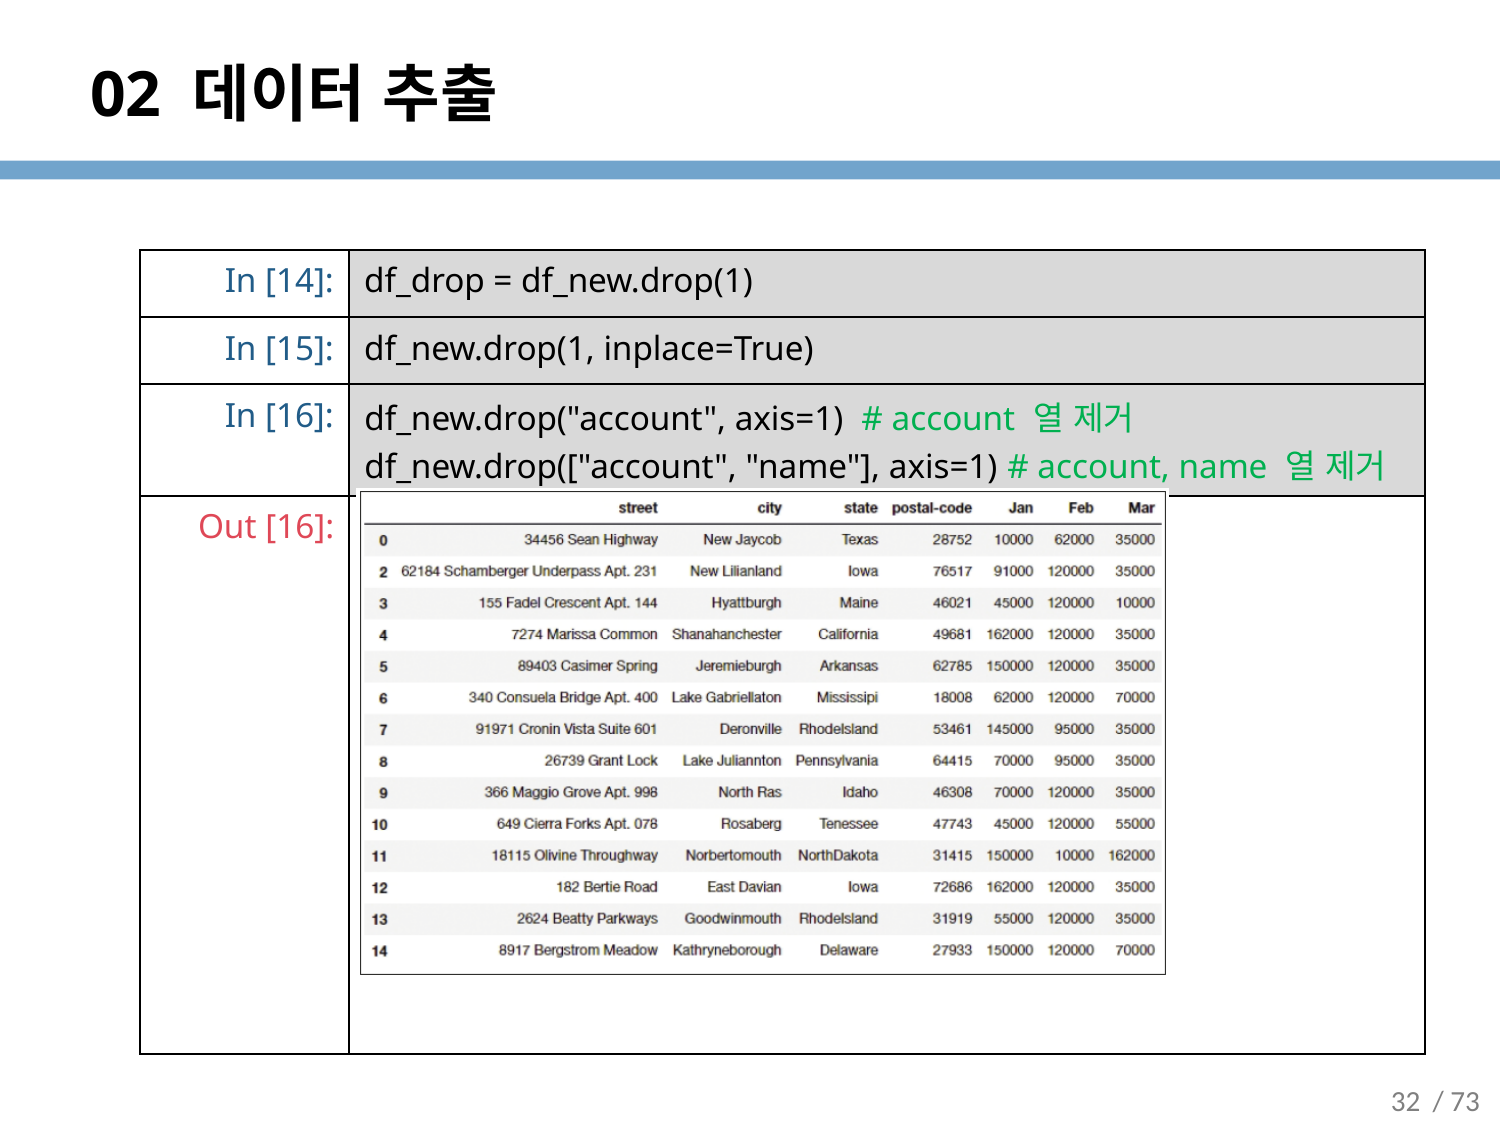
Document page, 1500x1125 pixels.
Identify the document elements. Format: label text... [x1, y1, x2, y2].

table_header In [15]: [141, 318, 348, 383]
table_header df_new.drop("account", axis=1) # account 열 제거 df_new.drop(["account", "name"], axis=1) # account, name 열 제거 [350, 385, 1424, 495]
text_box / 73 [1459, 1070, 1500, 1125]
table_header df_new.drop(1, inplace=True) [350, 318, 1424, 383]
title 02 데이터 추출 [75, 45, 1250, 139]
table_cell [350, 497, 1424, 1053]
picture [355, 487, 1169, 978]
table_header In [14]: [141, 251, 348, 316]
table_header In [16]: [141, 385, 348, 495]
text_box 32 [1352, 1070, 1459, 1125]
table_header df_drop = df_new.drop(1) [350, 251, 1424, 316]
table_cell Out [16]: [141, 497, 348, 1053]
